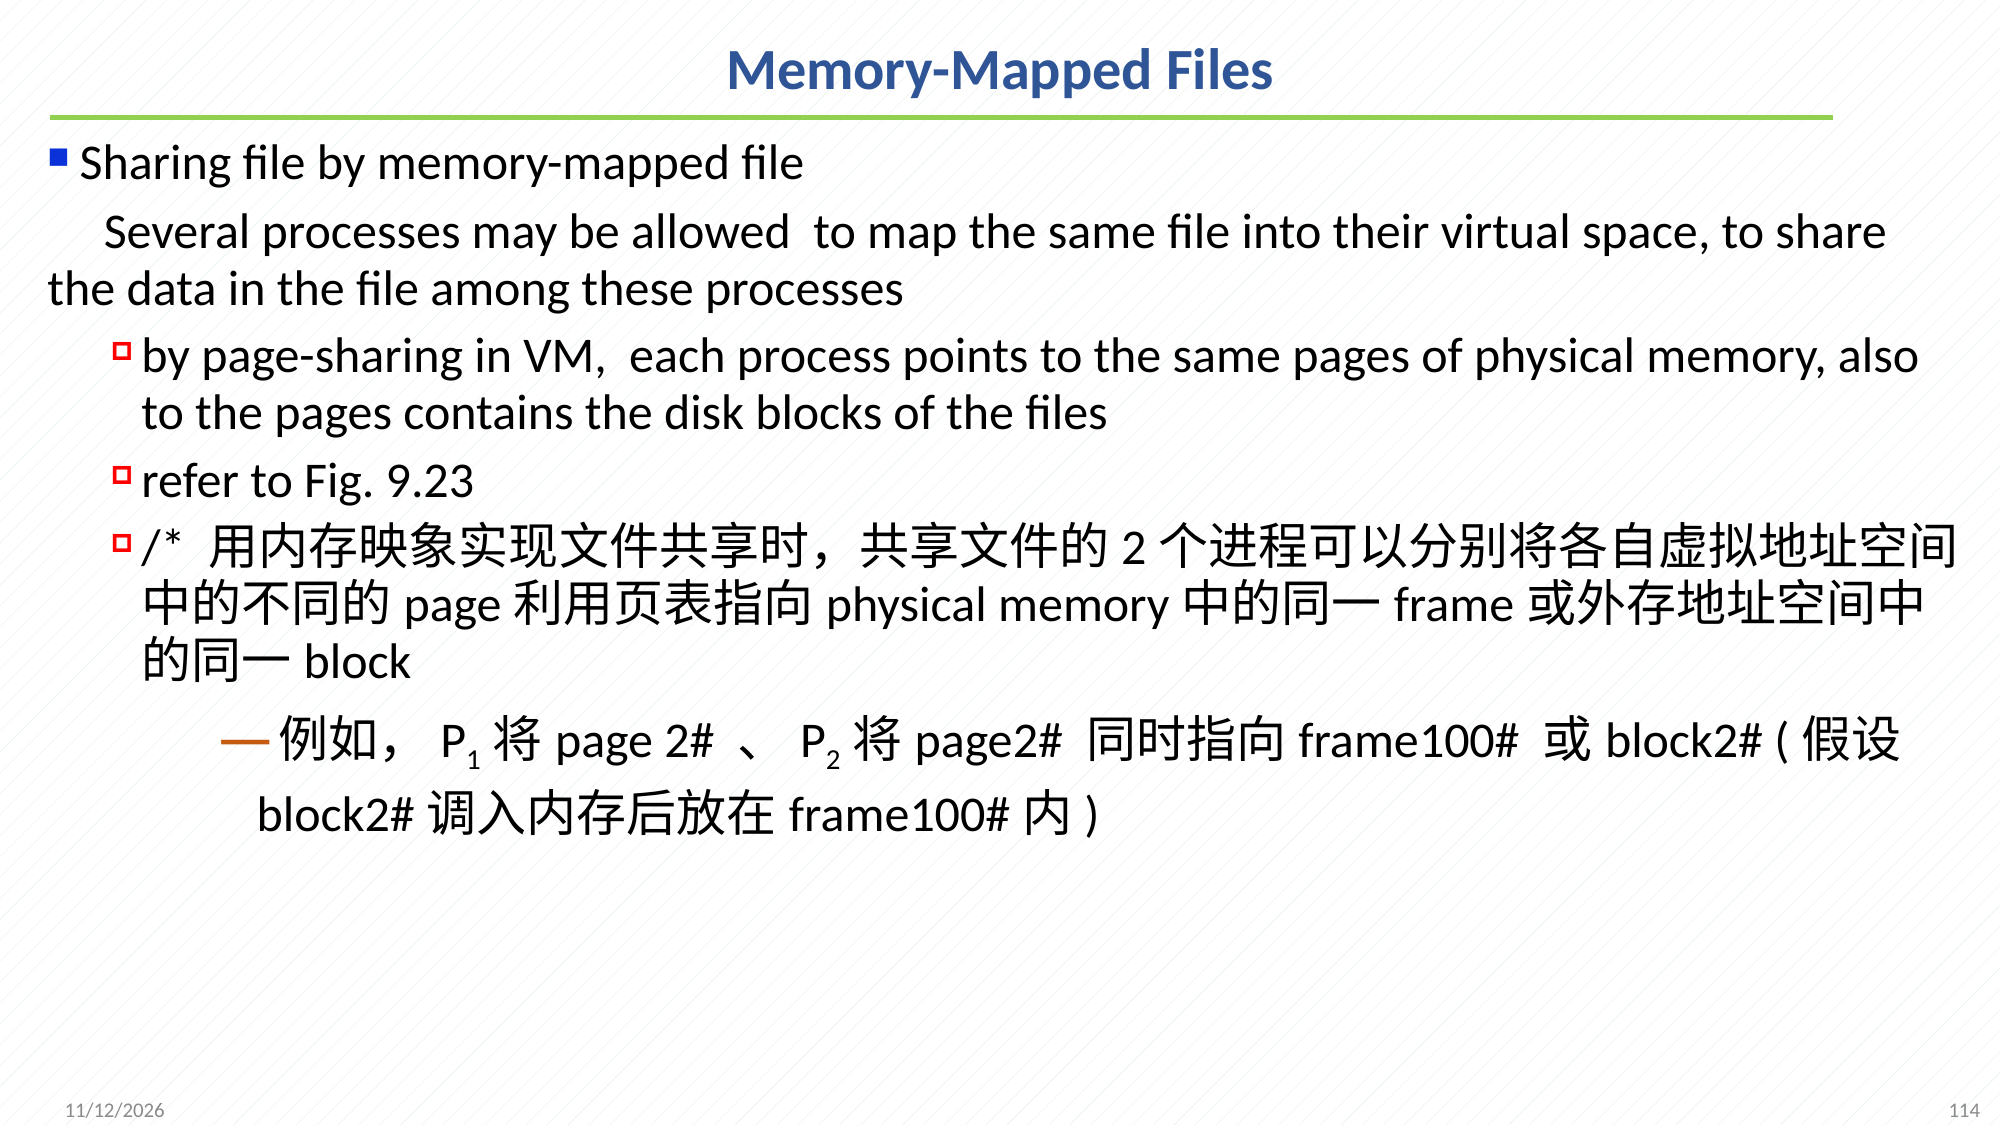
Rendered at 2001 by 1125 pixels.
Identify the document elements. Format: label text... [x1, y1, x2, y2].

title Memory-Mapped Files [50, 13, 1949, 126]
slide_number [49, 1079, 500, 1125]
slide_number 114 [1545, 1079, 1996, 1125]
list Sharing file by memory-mapped file Several processes may be allowed to map the same file into their virtual space, to share the data in the file among these processes by page-sharing in VM, each process points to the same pages of physical memory, also to the pages contains the disk blocks of the files refer to Fig. 9.23 /* 用内存映象实现文件共享时，共享文件的2个进程可以分别将各自虚拟地址空间中的不同的page利用页表指向physical memory中的同一frame或外存地址空间中的同一block 例如，P1将page 2# 、P2将page2# 同时指向frame100# 或block2# (假设block2#调入内存后放在frame100#内) [32, 126, 1974, 1081]
